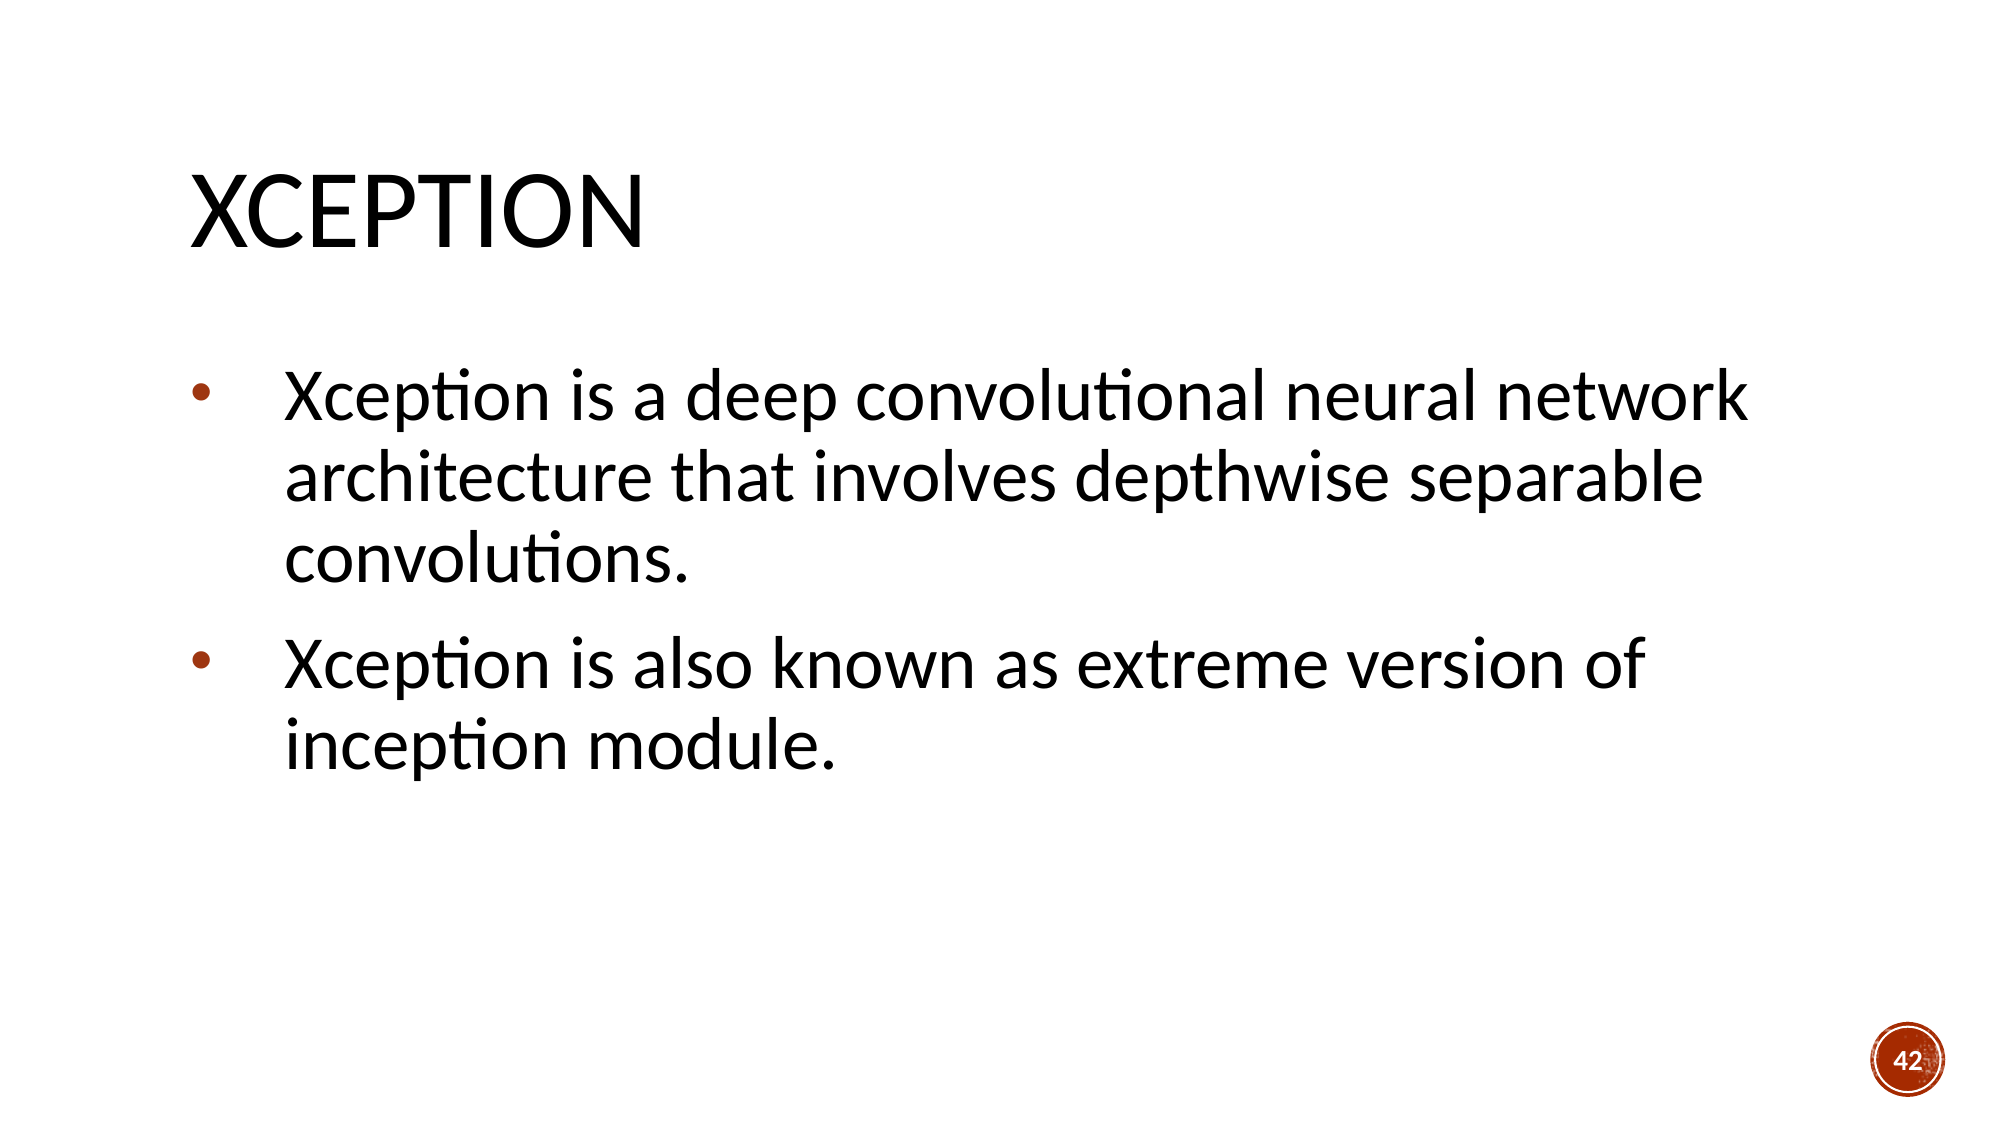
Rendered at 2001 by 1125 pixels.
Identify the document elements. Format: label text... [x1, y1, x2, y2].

list Xception is a deep convolutional neural network architecture that involves depthwise separable convolutions. Xception is also known as extreme version of inception module. [175, 348, 1826, 1013]
title XCEPTION [175, 79, 1826, 344]
slide_number 42 [1855, 1028, 1961, 1089]
